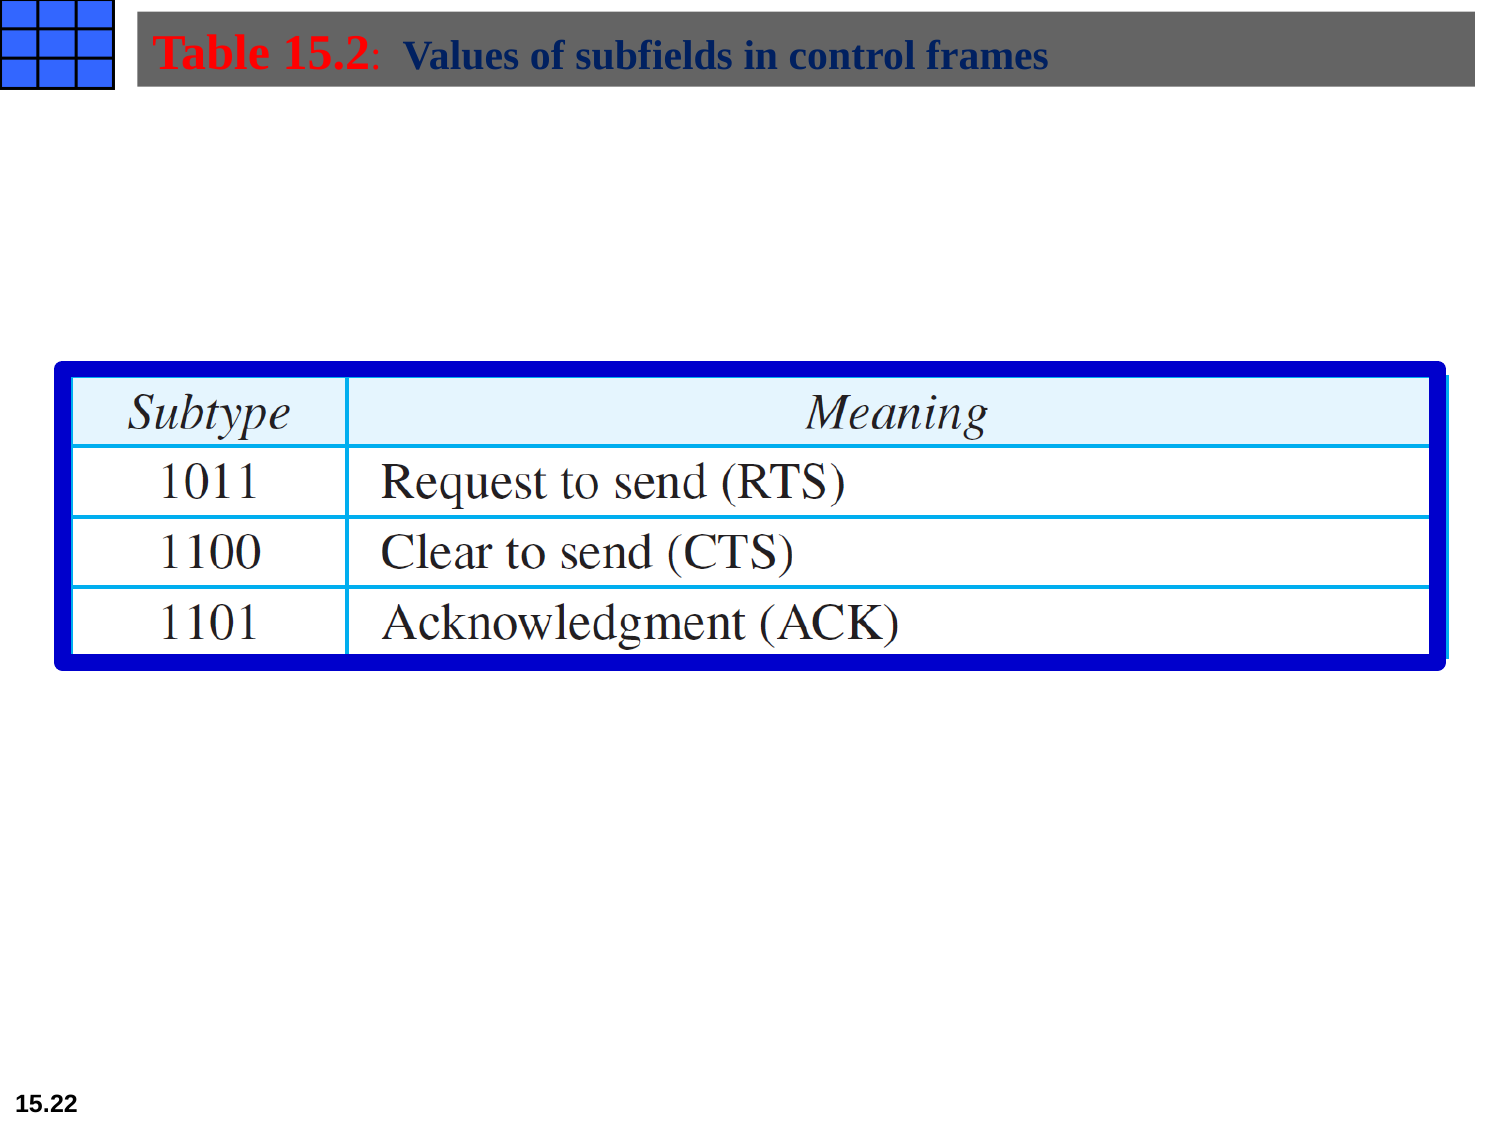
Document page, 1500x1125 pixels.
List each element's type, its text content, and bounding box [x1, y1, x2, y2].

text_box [49, 368, 1472, 687]
text_box 15.22 [0, 1049, 313, 1125]
text_box Table 15.2: Values of subfields in control frames [137, 11, 1475, 87]
picture [0, 0, 117, 92]
